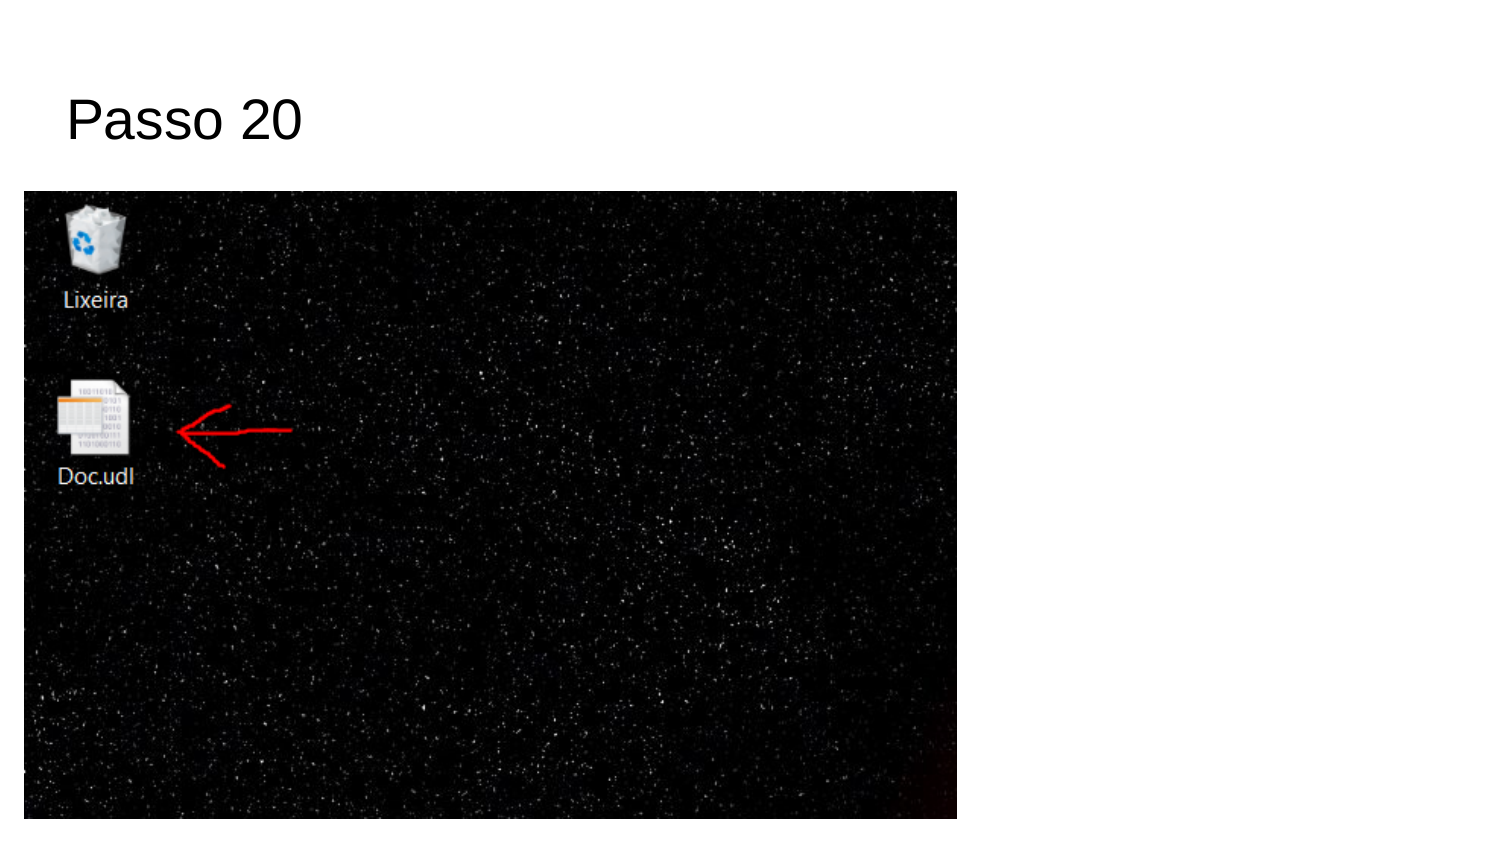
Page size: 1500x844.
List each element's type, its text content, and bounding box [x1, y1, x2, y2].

picture [24, 191, 958, 819]
title Passo 20 [51, 72, 1449, 167]
